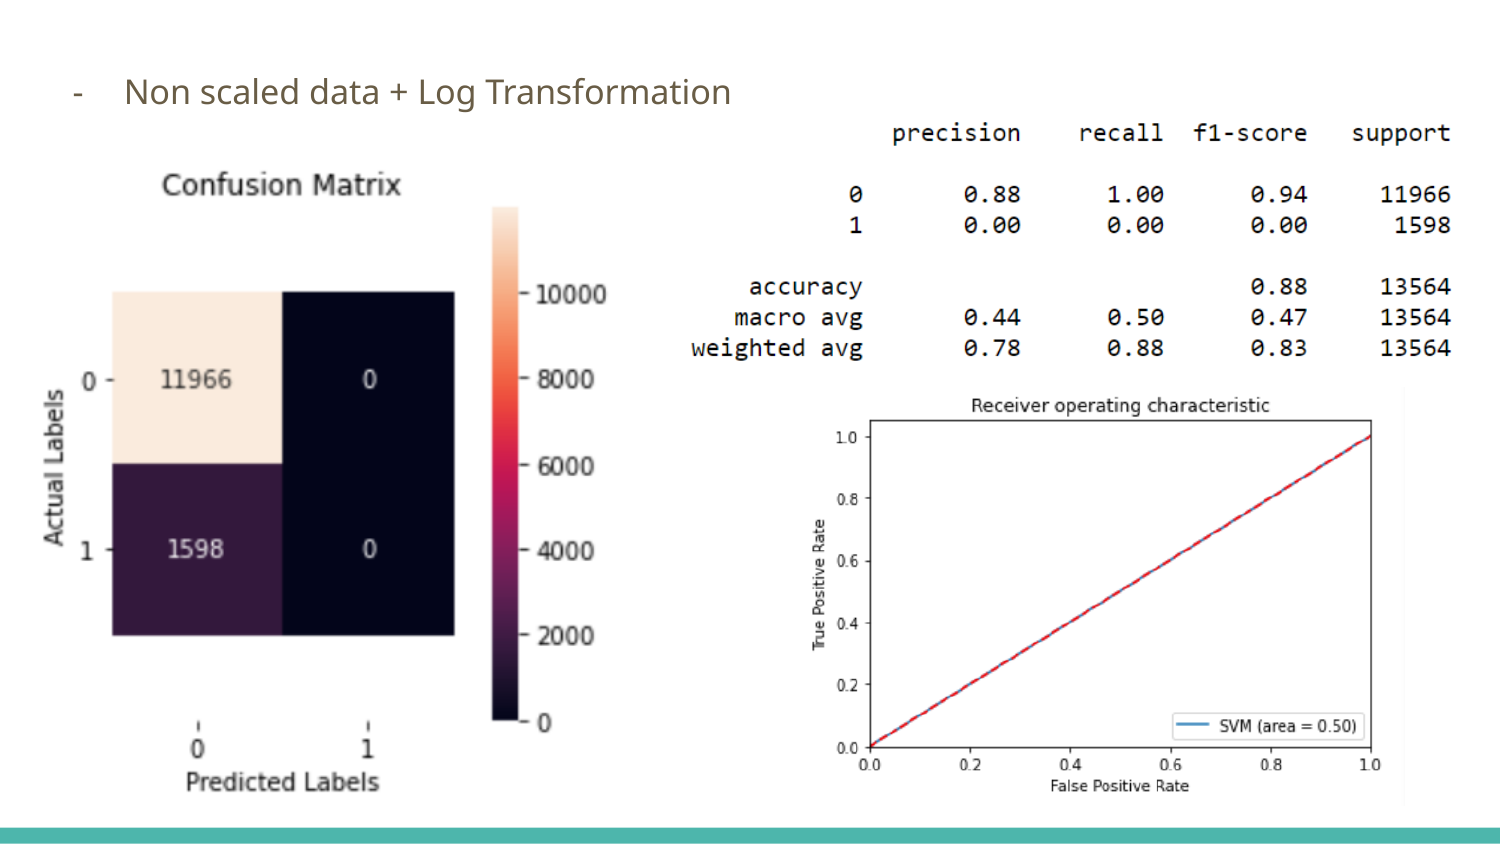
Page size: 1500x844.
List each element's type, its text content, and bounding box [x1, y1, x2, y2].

picture [687, 107, 1466, 806]
list Non scaled data + Log Transformation [40, 49, 1439, 127]
picture [24, 151, 621, 819]
